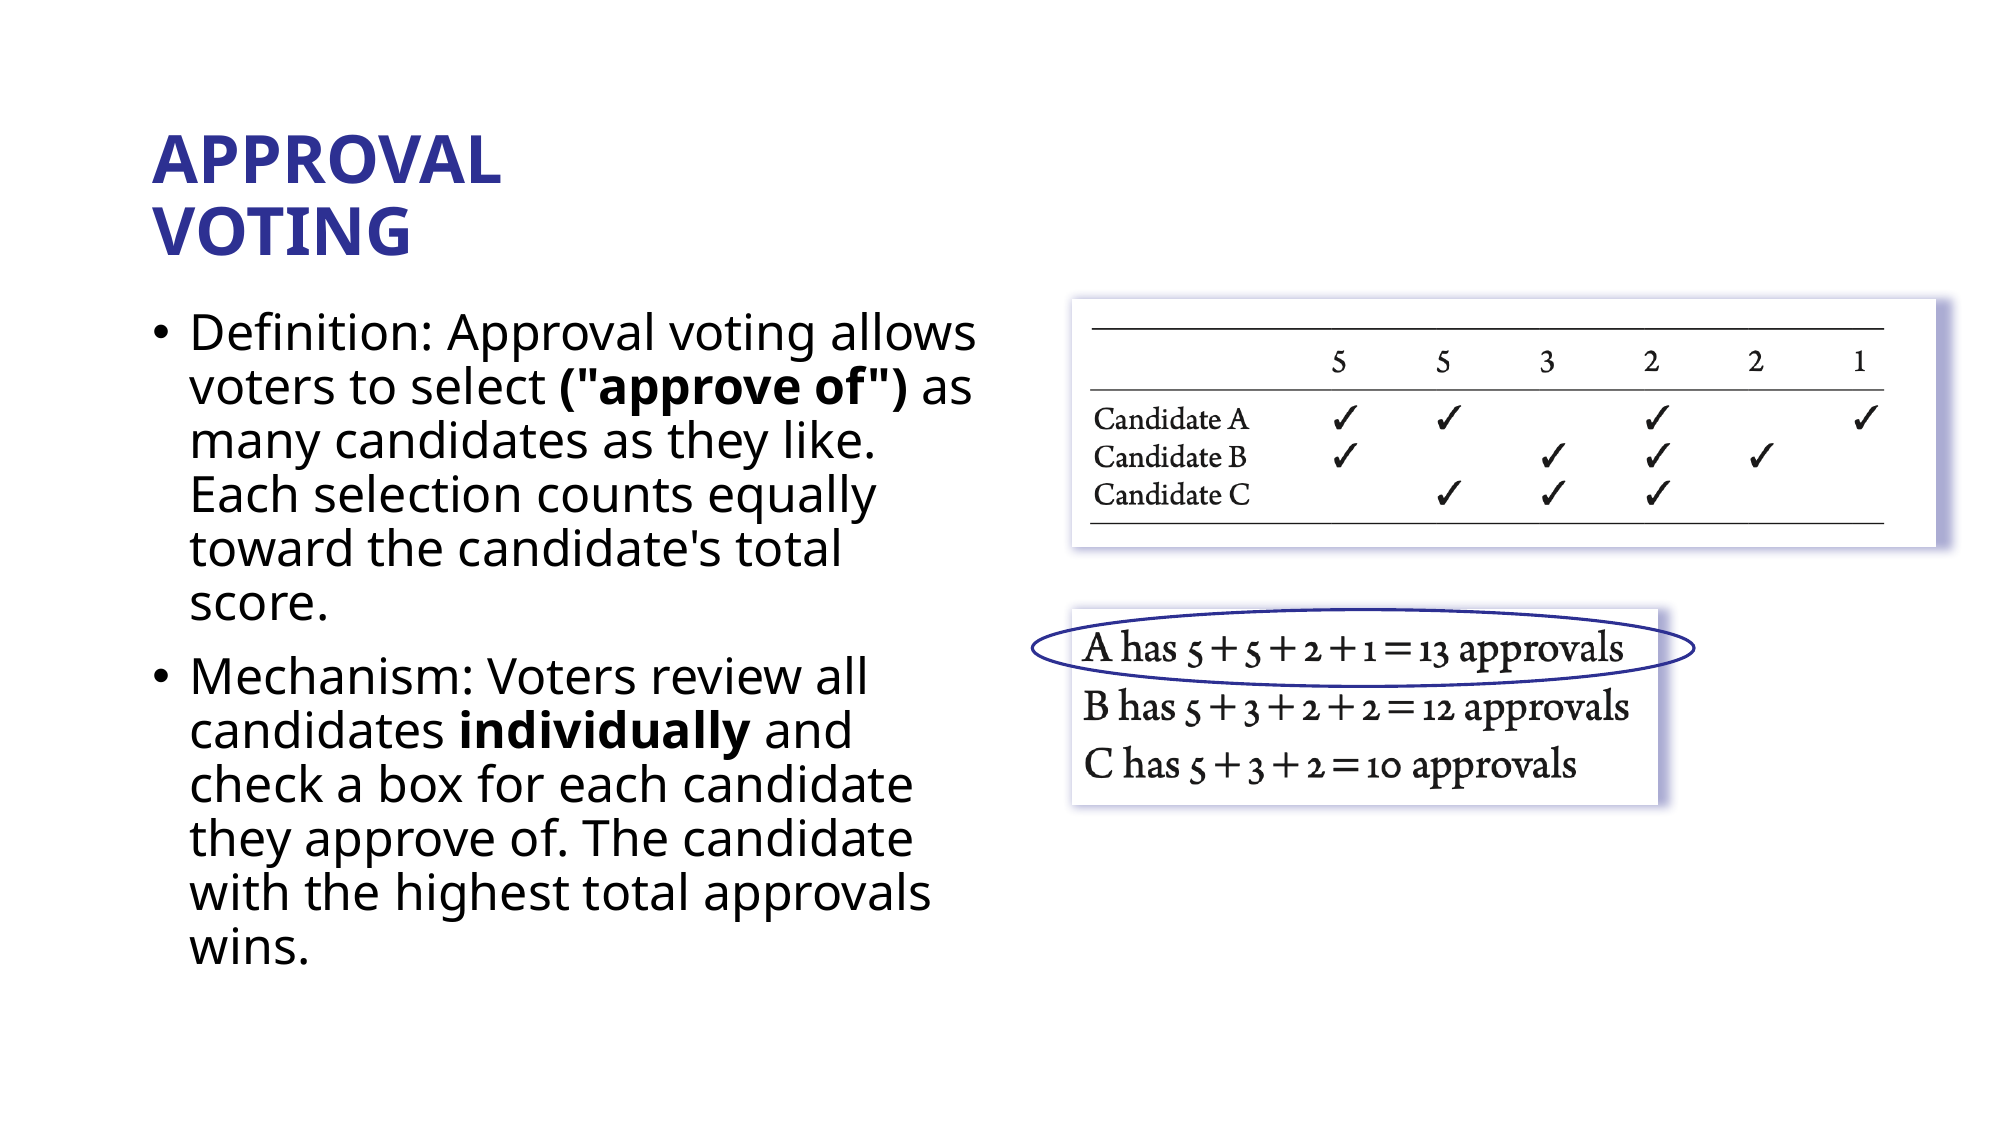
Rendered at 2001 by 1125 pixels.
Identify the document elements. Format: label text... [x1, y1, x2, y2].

text_box [1659, 629, 1696, 667]
picture [1072, 298, 1936, 548]
title APPROVAL VOTING [137, 74, 728, 278]
text_box [1030, 628, 1072, 668]
picture [1072, 609, 1659, 806]
list Definition: Approval voting allows voters to select ("approve of") as many candidates as they like. Each selection counts equally toward the candidate's total score. Mechanism: Voters review all candidates individually and check a box for each candidate they approve of. The candidate with the highest total approvals wins. [137, 299, 1000, 1014]
